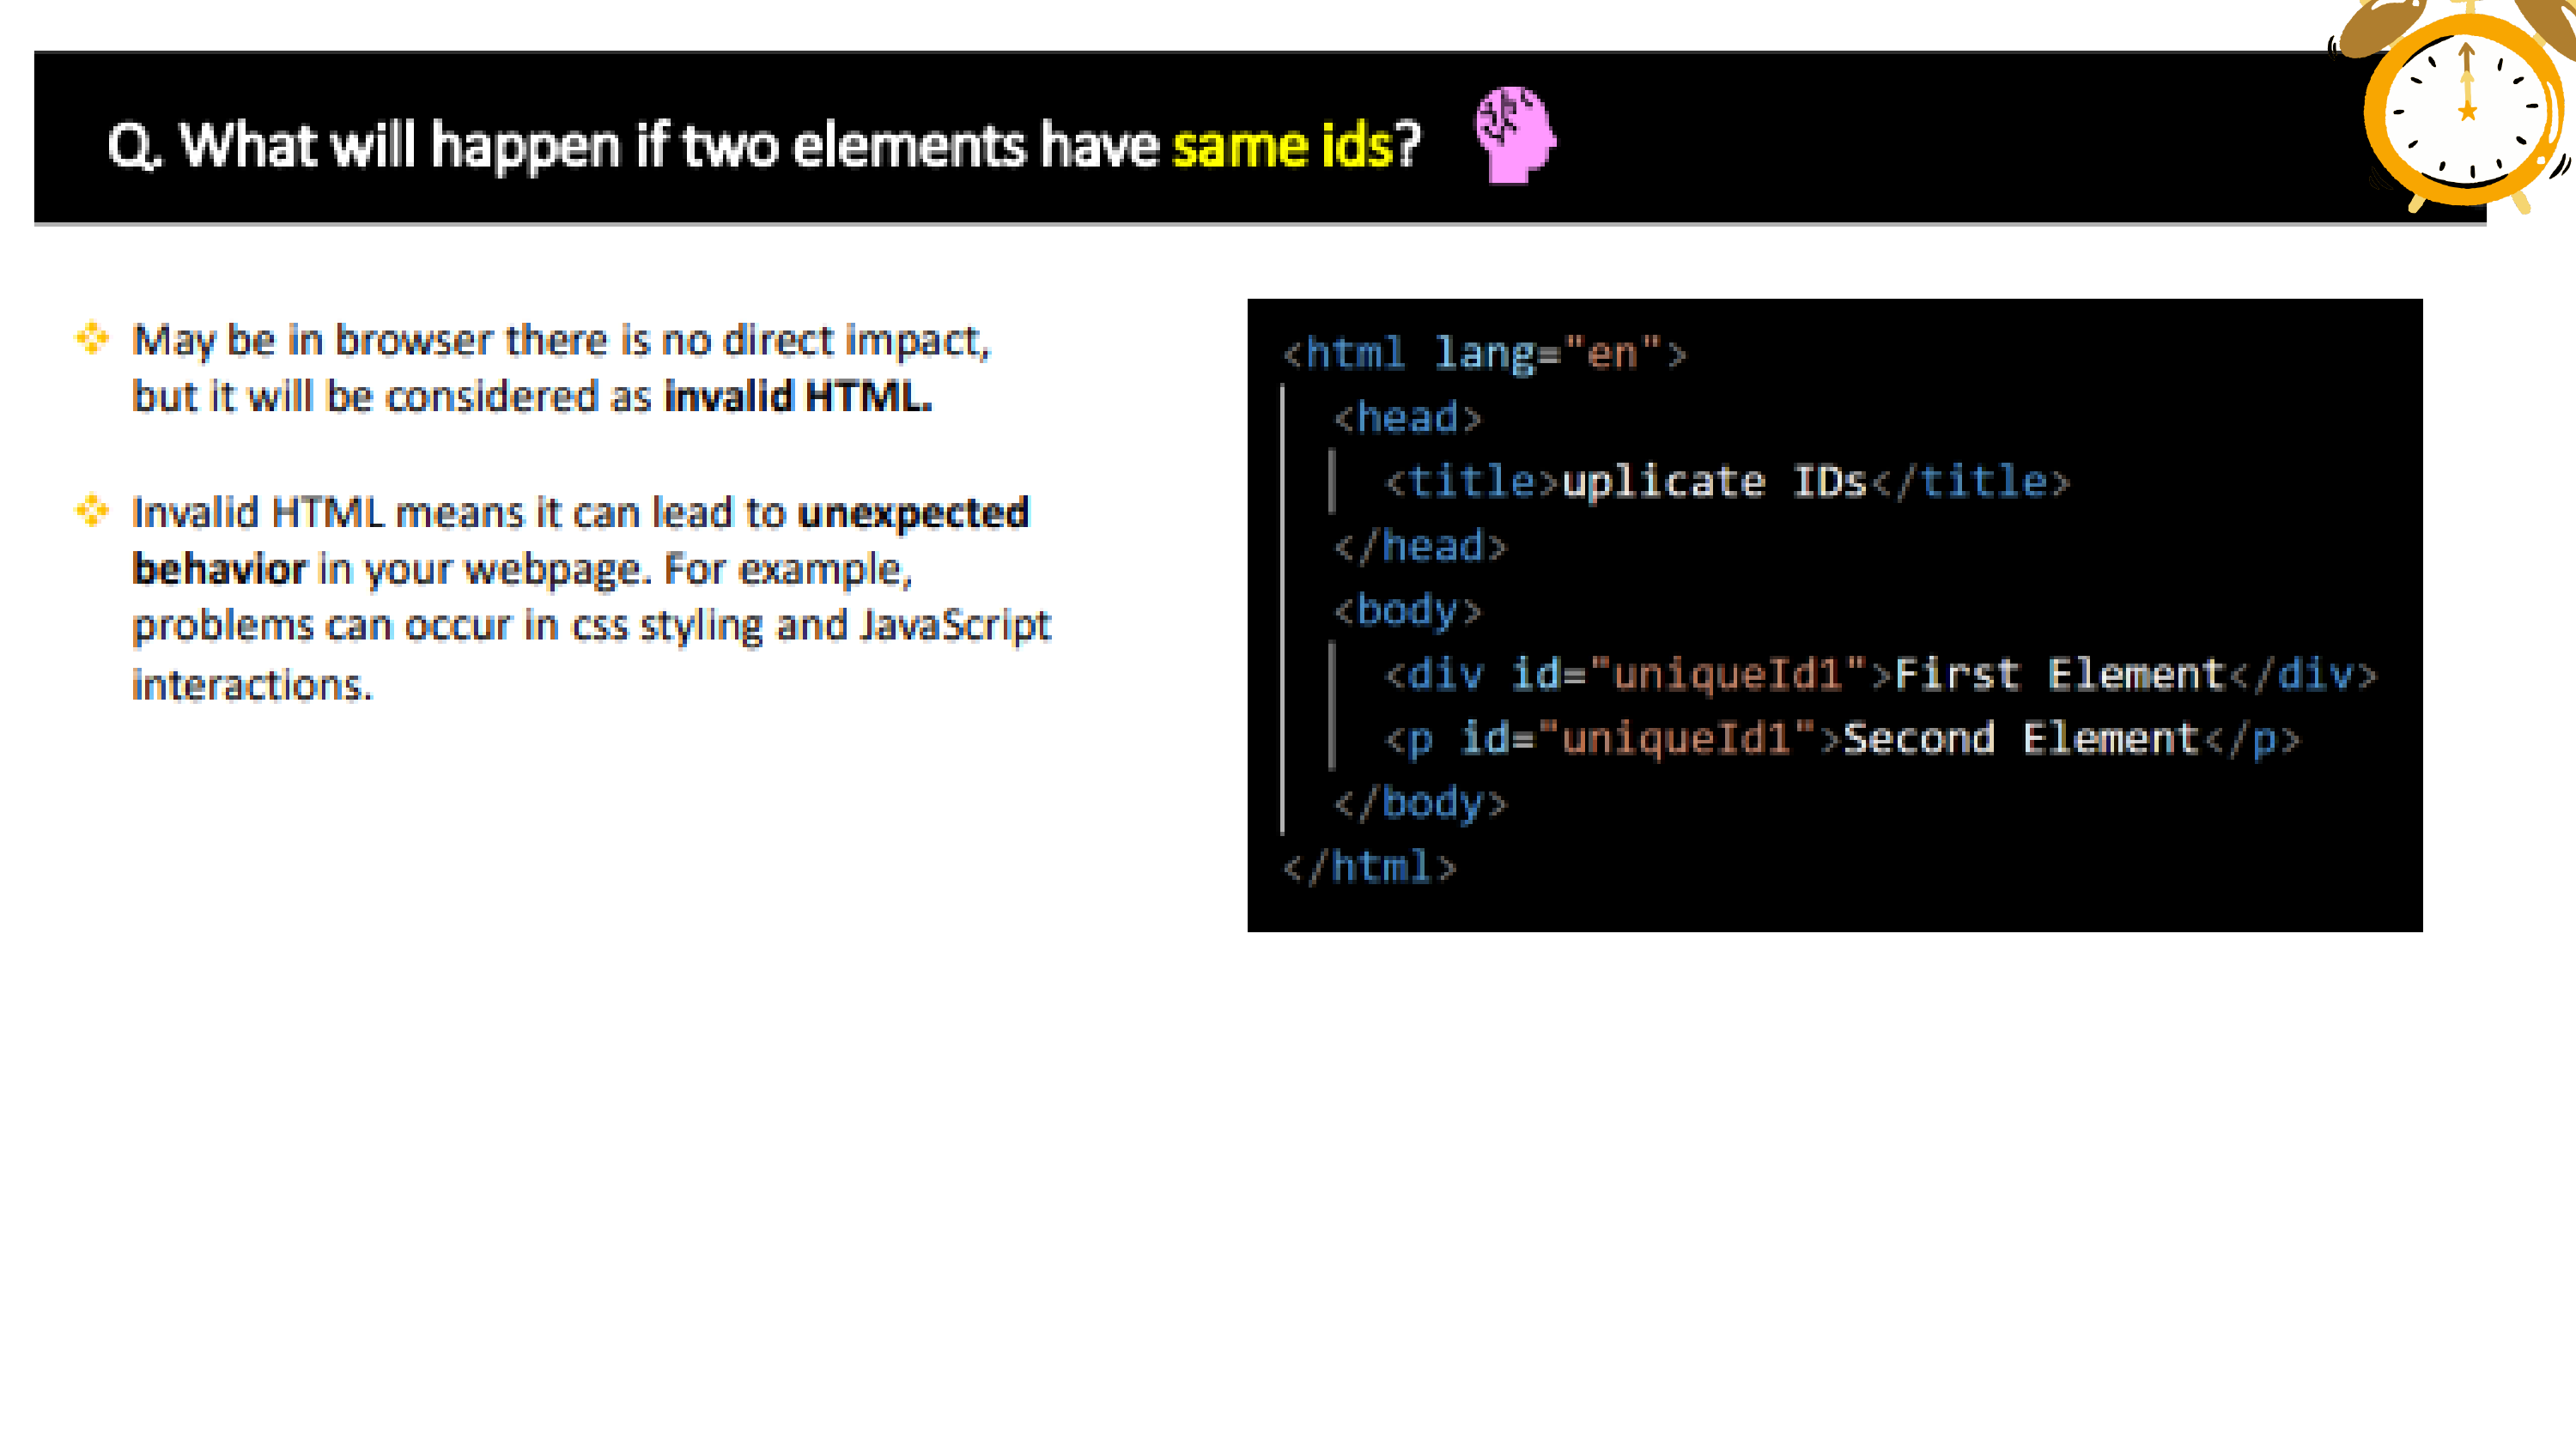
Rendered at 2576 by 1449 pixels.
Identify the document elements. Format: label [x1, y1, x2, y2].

text_box [33, 51, 2488, 1422]
text_box [2327, 0, 2576, 215]
